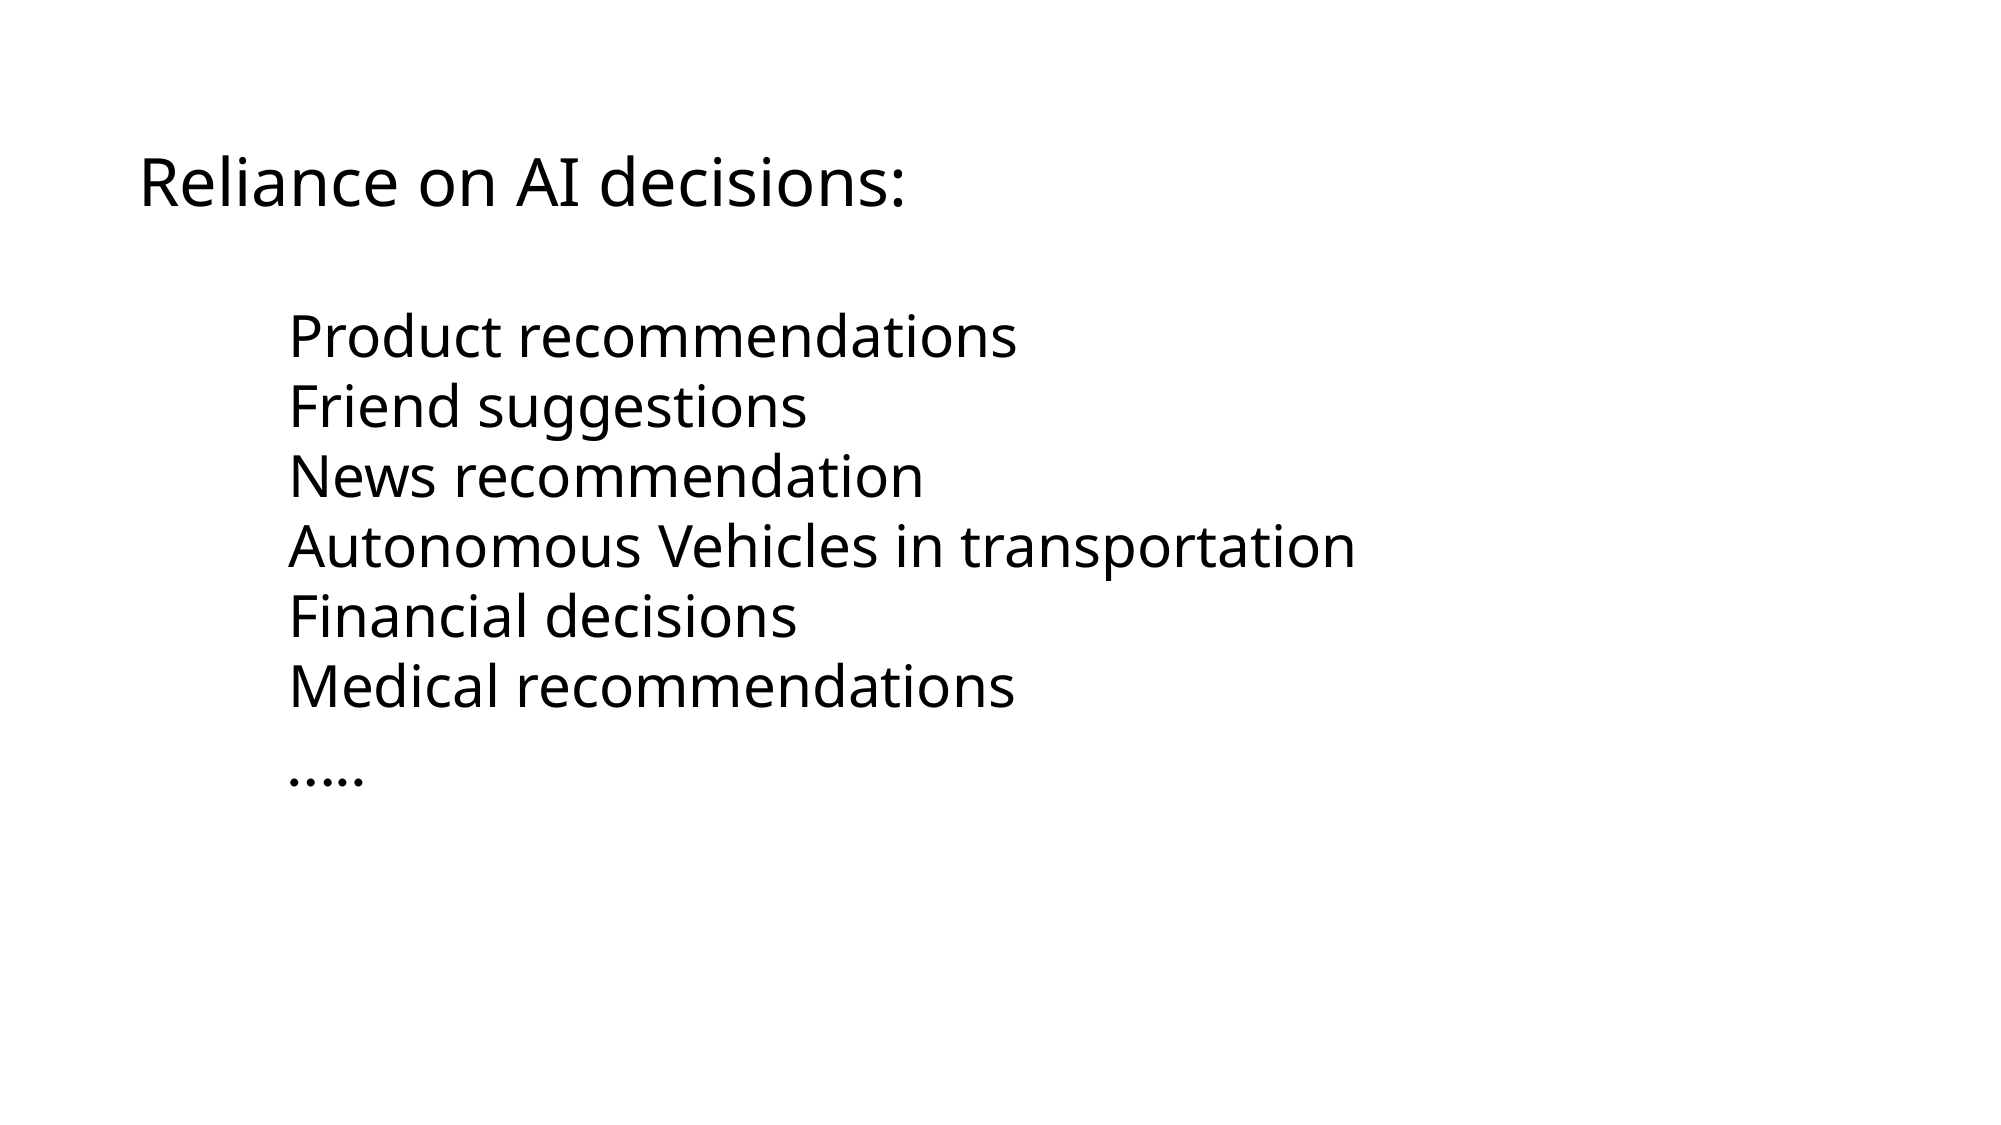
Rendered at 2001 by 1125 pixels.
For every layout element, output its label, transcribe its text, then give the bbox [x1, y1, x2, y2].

text_box Reliance on AI decisions: Product recommendations Friend suggestions News recommendation Autonomous Vehicles in transportation Financial decisions Medical recommendations ….. [123, 132, 1736, 852]
